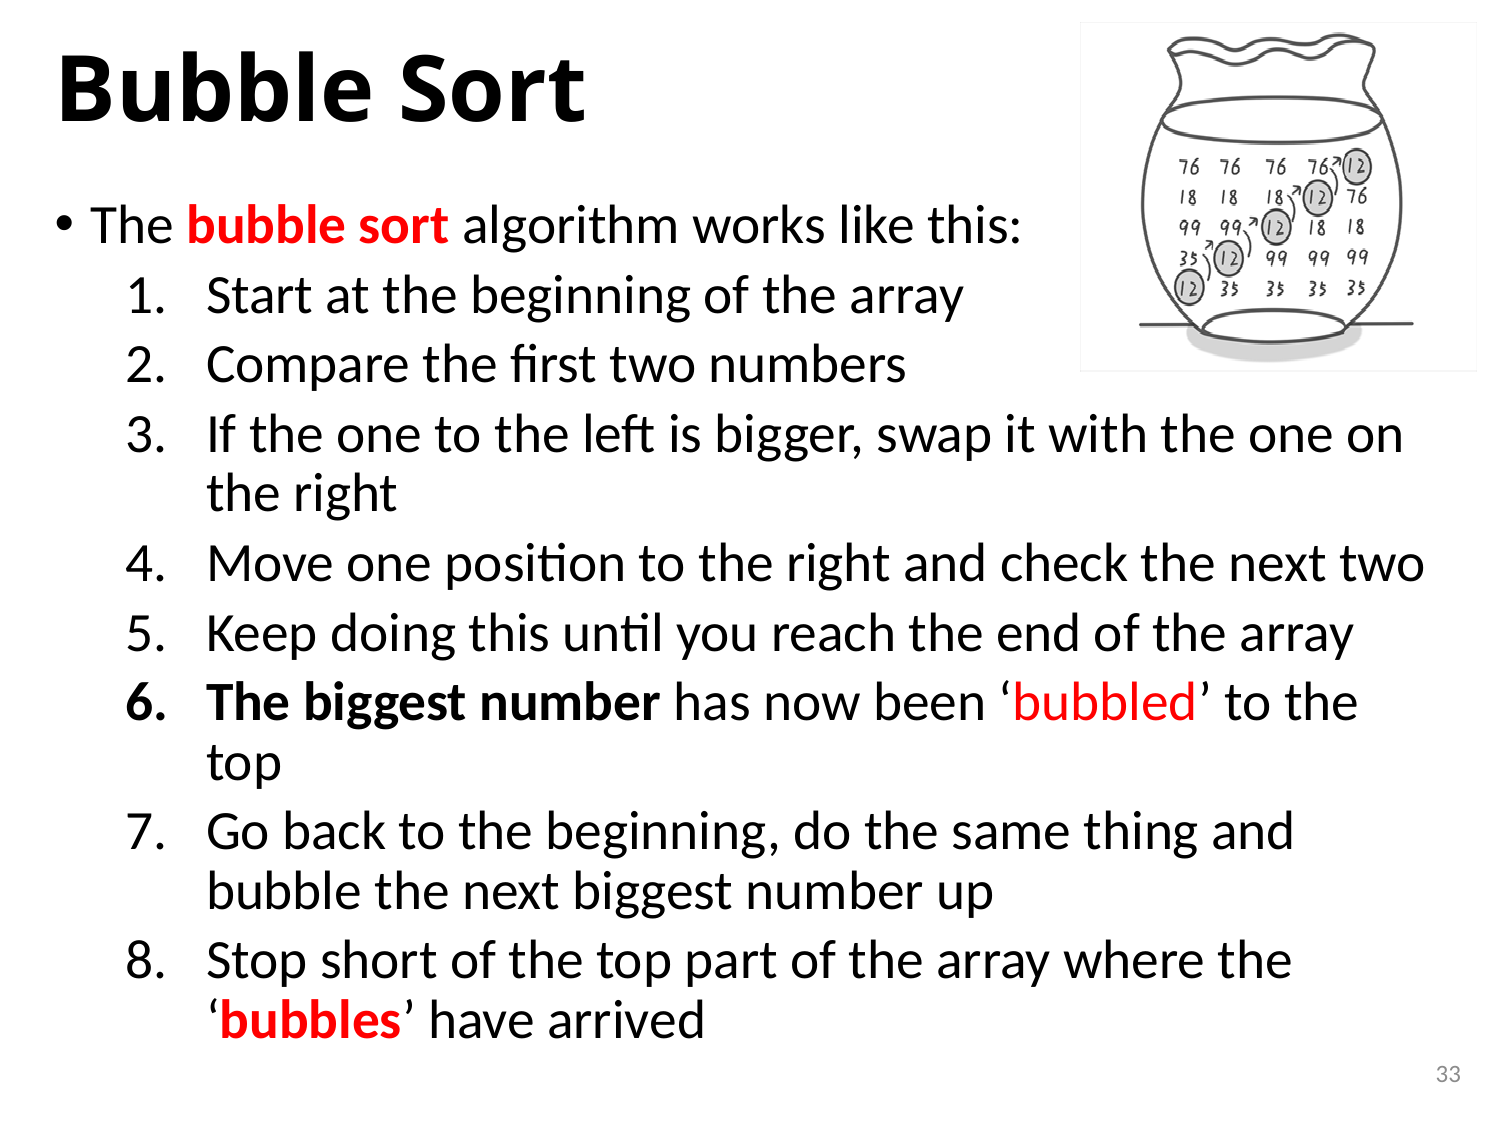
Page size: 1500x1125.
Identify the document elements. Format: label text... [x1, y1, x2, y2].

slide_number 33 [1138, 1042, 1477, 1103]
title Bubble Sort [39, 22, 1080, 161]
picture [1080, 22, 1477, 372]
list The bubble sort algorithm works like this: Start at the beginning of the array Compare the first two numbers If the one to the left is bigger, swap it with the one on the right Move one position to the right and check the next two Keep doing this until you reach the end of the array The biggest number has now been ‘bubbled’ to the top Go back to the beginning, do the same thing and bubble the next biggest number up Stop short of the top part of the array where the ‘bubbles’ have arrived [39, 188, 1461, 1085]
